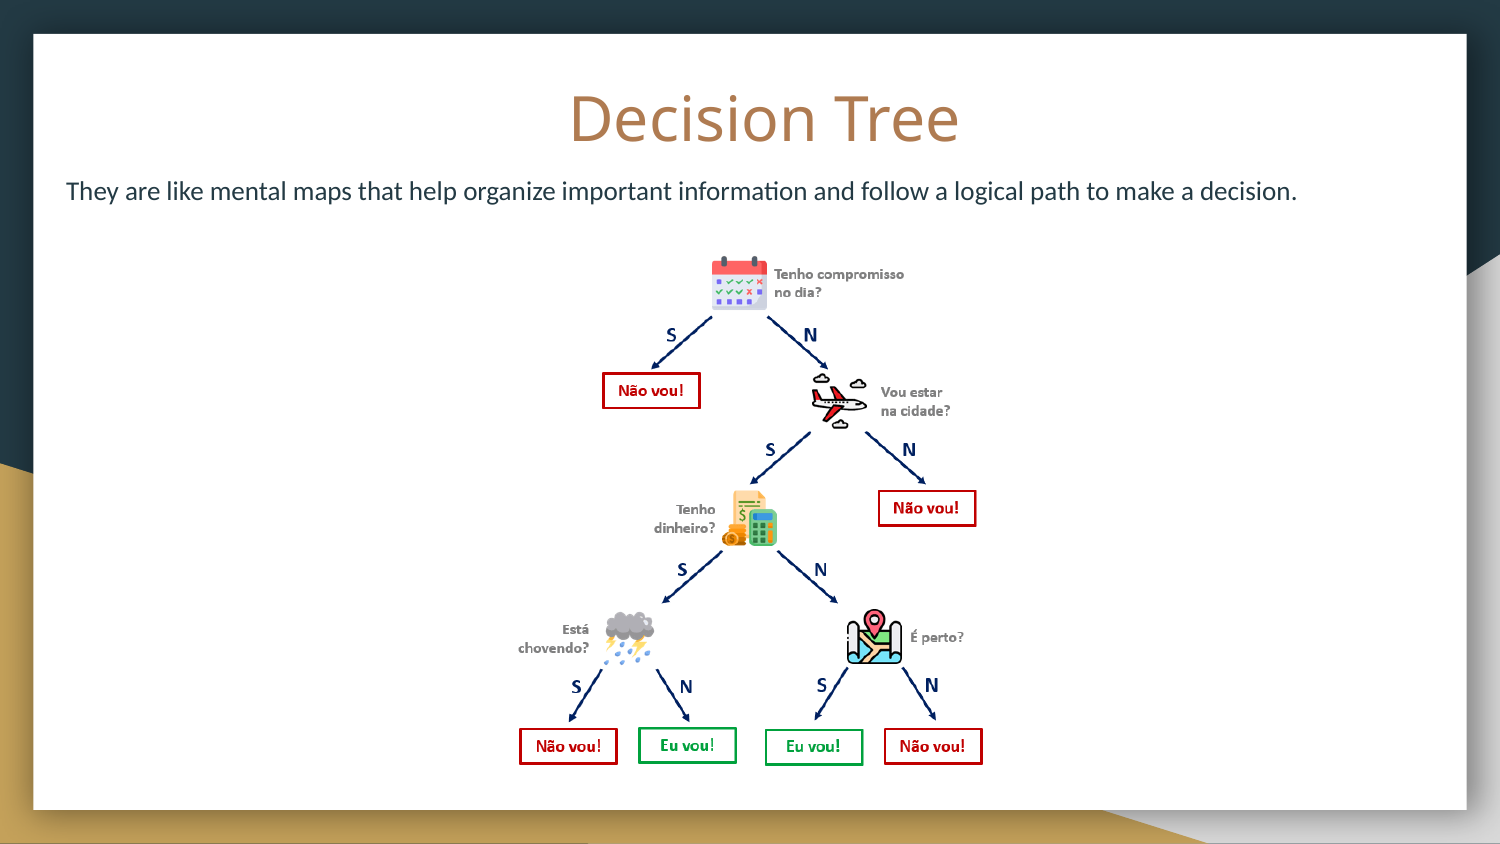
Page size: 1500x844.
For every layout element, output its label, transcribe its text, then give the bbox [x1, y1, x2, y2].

picture [516, 252, 984, 767]
list They are like mental maps that help organize important information and follow a logical path to make a decision. [51, 161, 1449, 320]
title Decision Tree [148, 59, 1381, 161]
